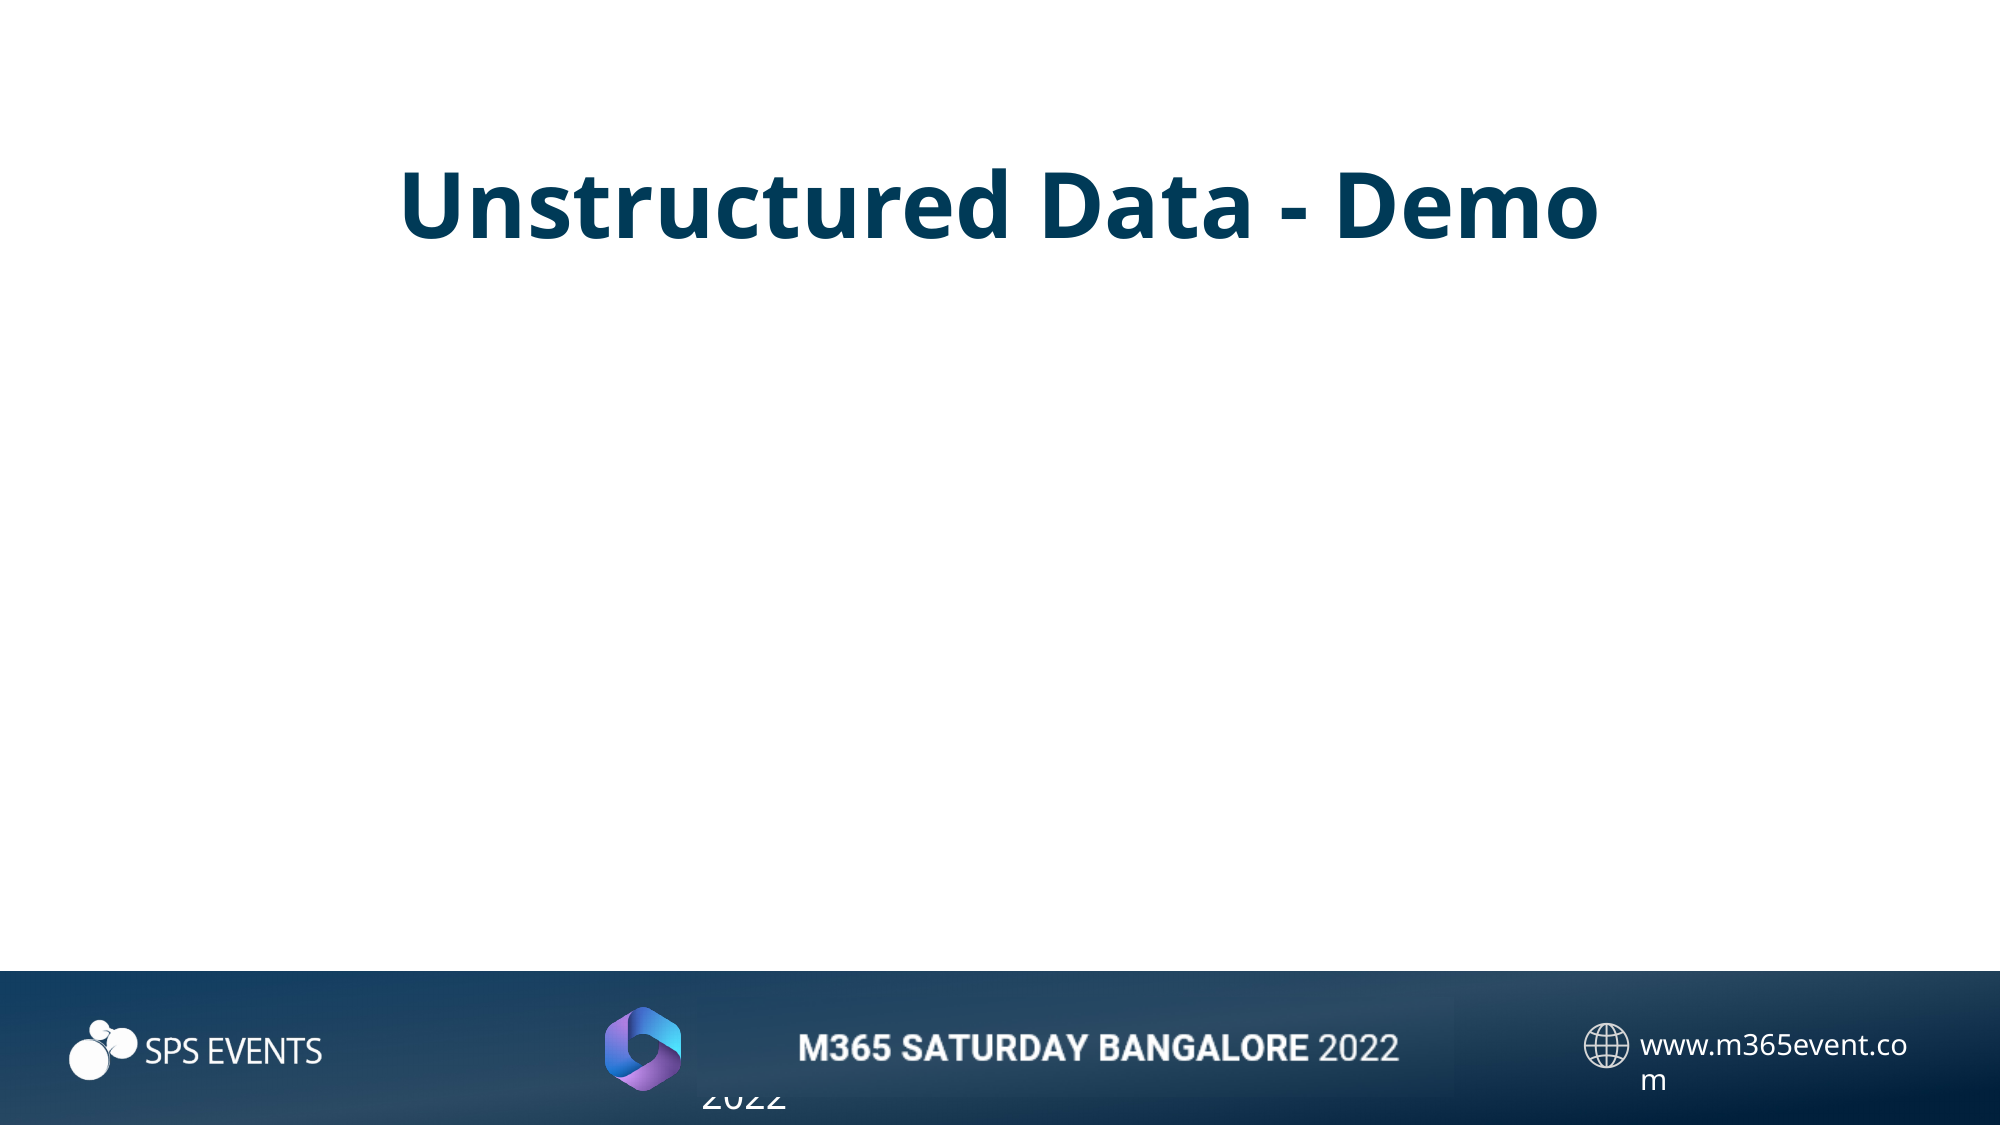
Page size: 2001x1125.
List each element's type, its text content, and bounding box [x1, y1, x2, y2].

picture [0, 971, 2000, 1125]
title Unstructured Data - Demo [79, 100, 1921, 319]
